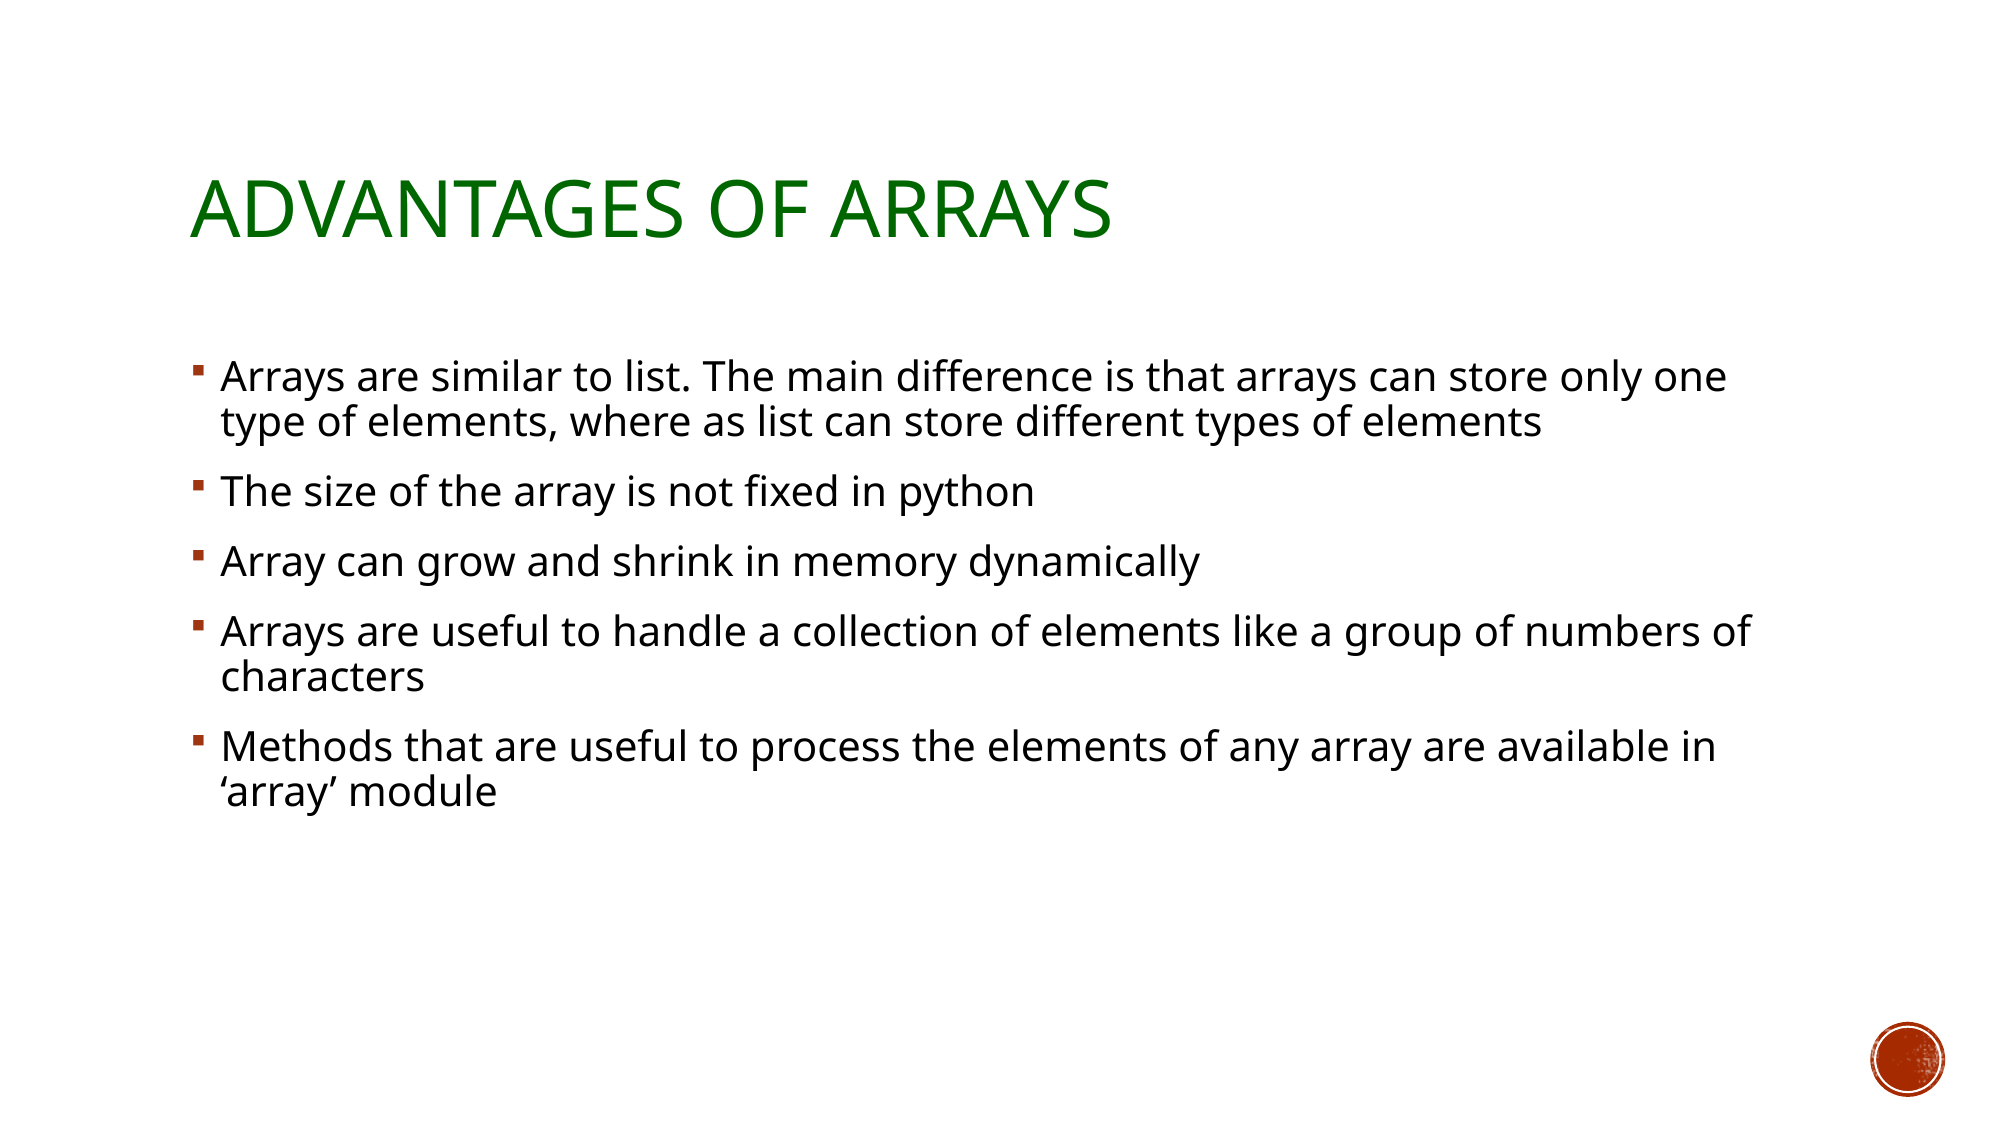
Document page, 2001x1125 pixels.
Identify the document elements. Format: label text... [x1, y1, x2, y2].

list Arrays are similar to list. The main difference is that arrays can store only one type of elements, where as list can store different types of elements The size of the array is not fixed in python Array can grow and shrink in memory dynamically Arrays are useful to handle a collection of elements like a group of numbers of characters Methods that are useful to process the elements of any array are available in ‘array’ module [175, 348, 1826, 1013]
title Advantages of arrays [175, 79, 1826, 344]
